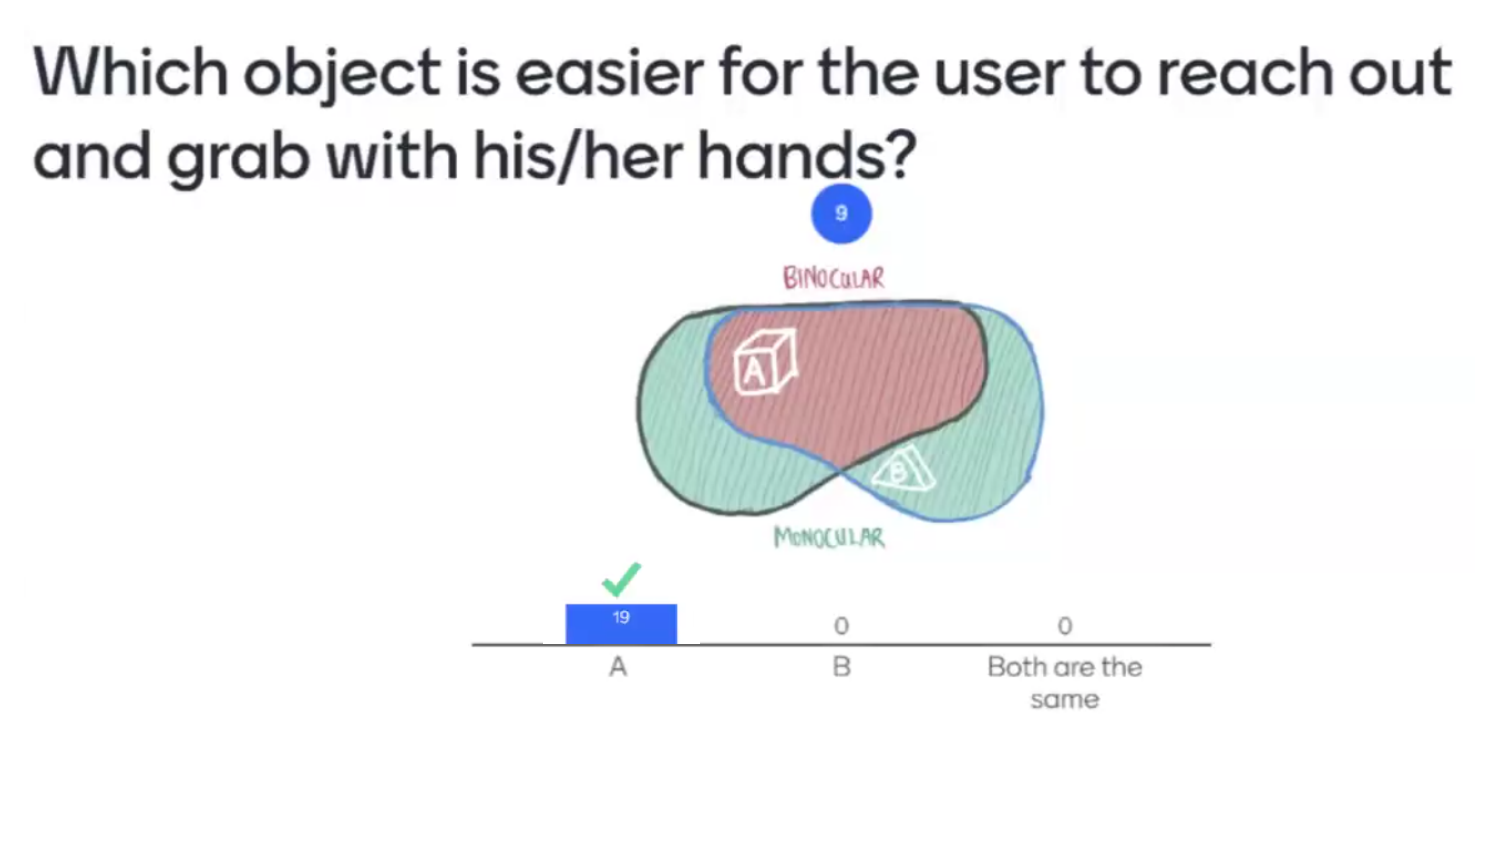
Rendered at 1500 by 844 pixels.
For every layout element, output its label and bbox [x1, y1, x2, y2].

picture [24, 24, 1476, 727]
